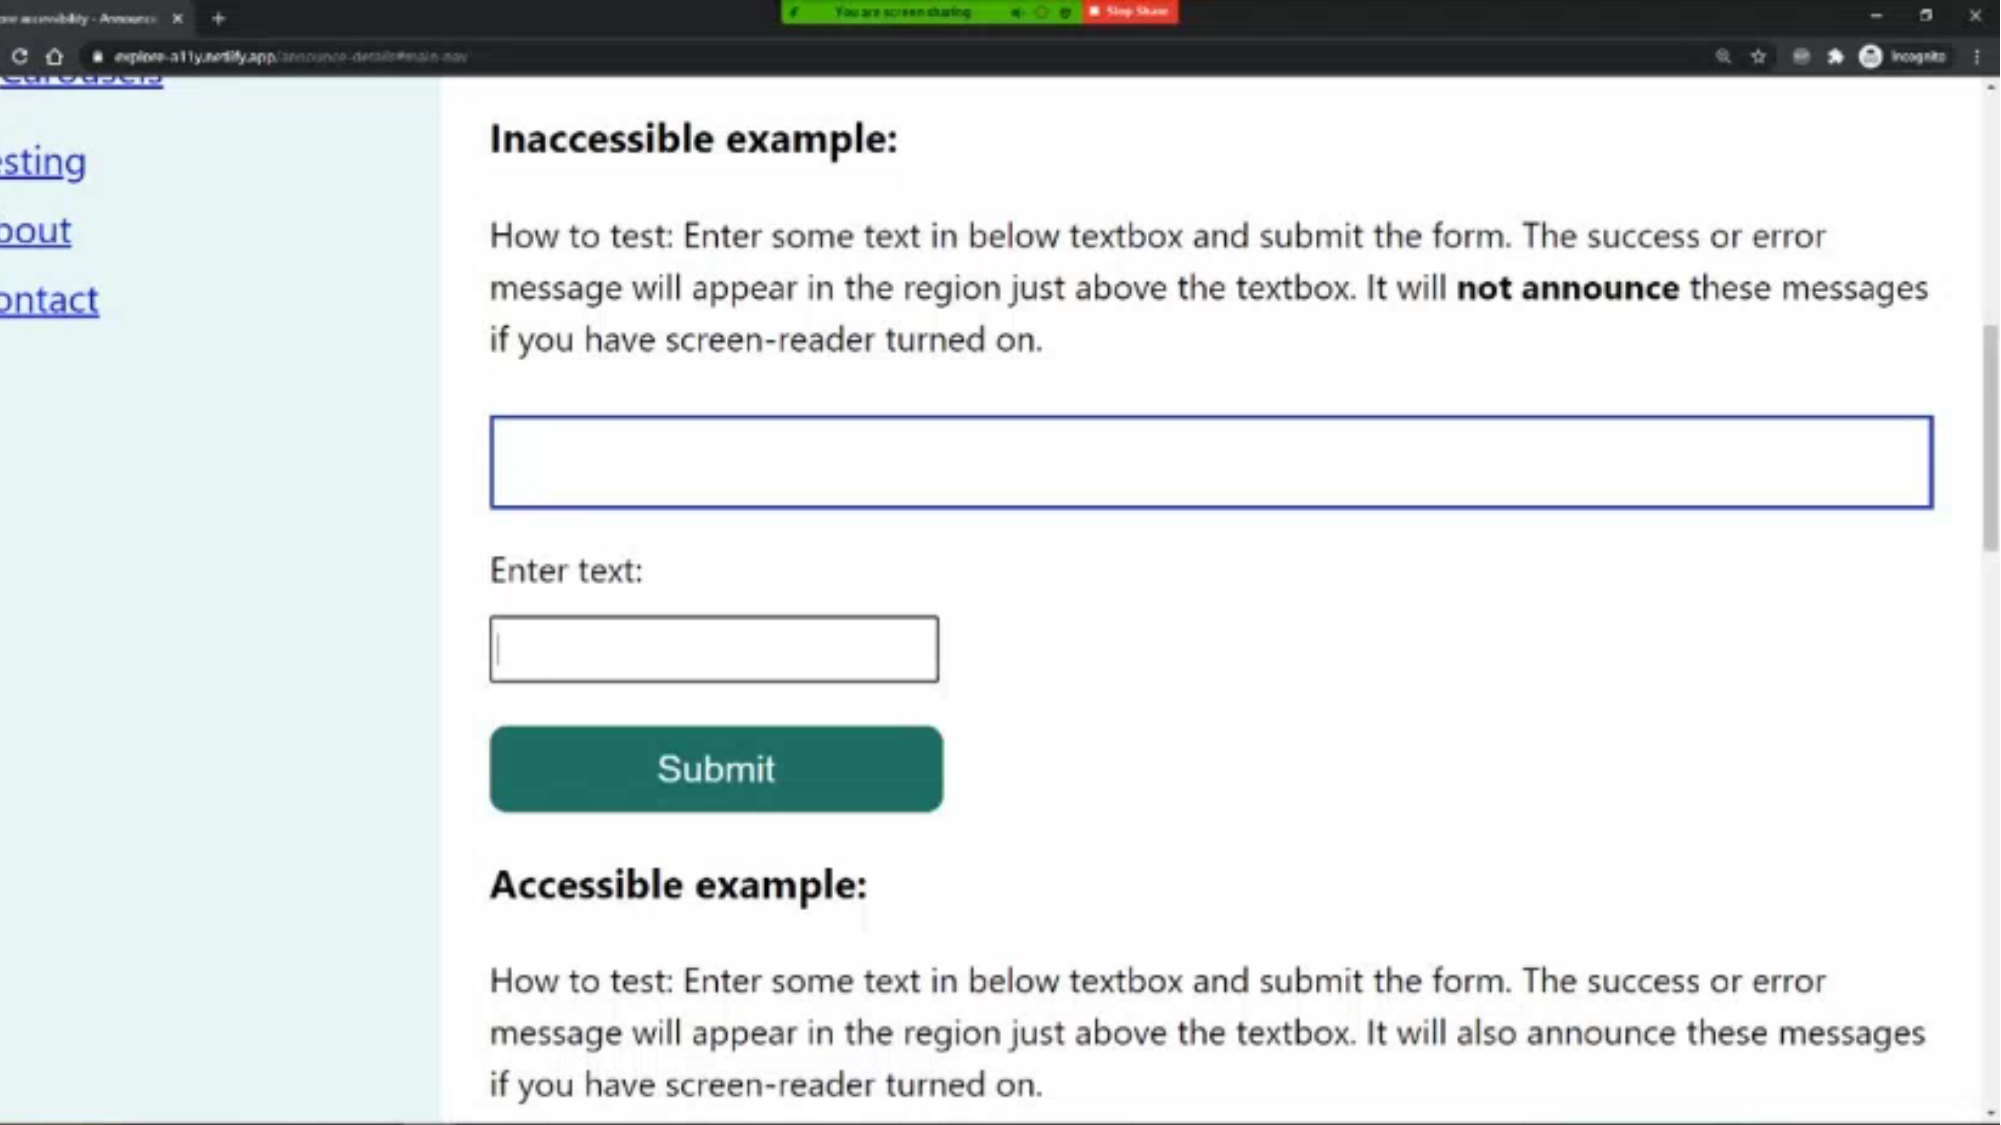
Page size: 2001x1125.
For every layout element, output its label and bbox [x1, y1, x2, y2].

text_box [0, 0, 2000, 1125]
